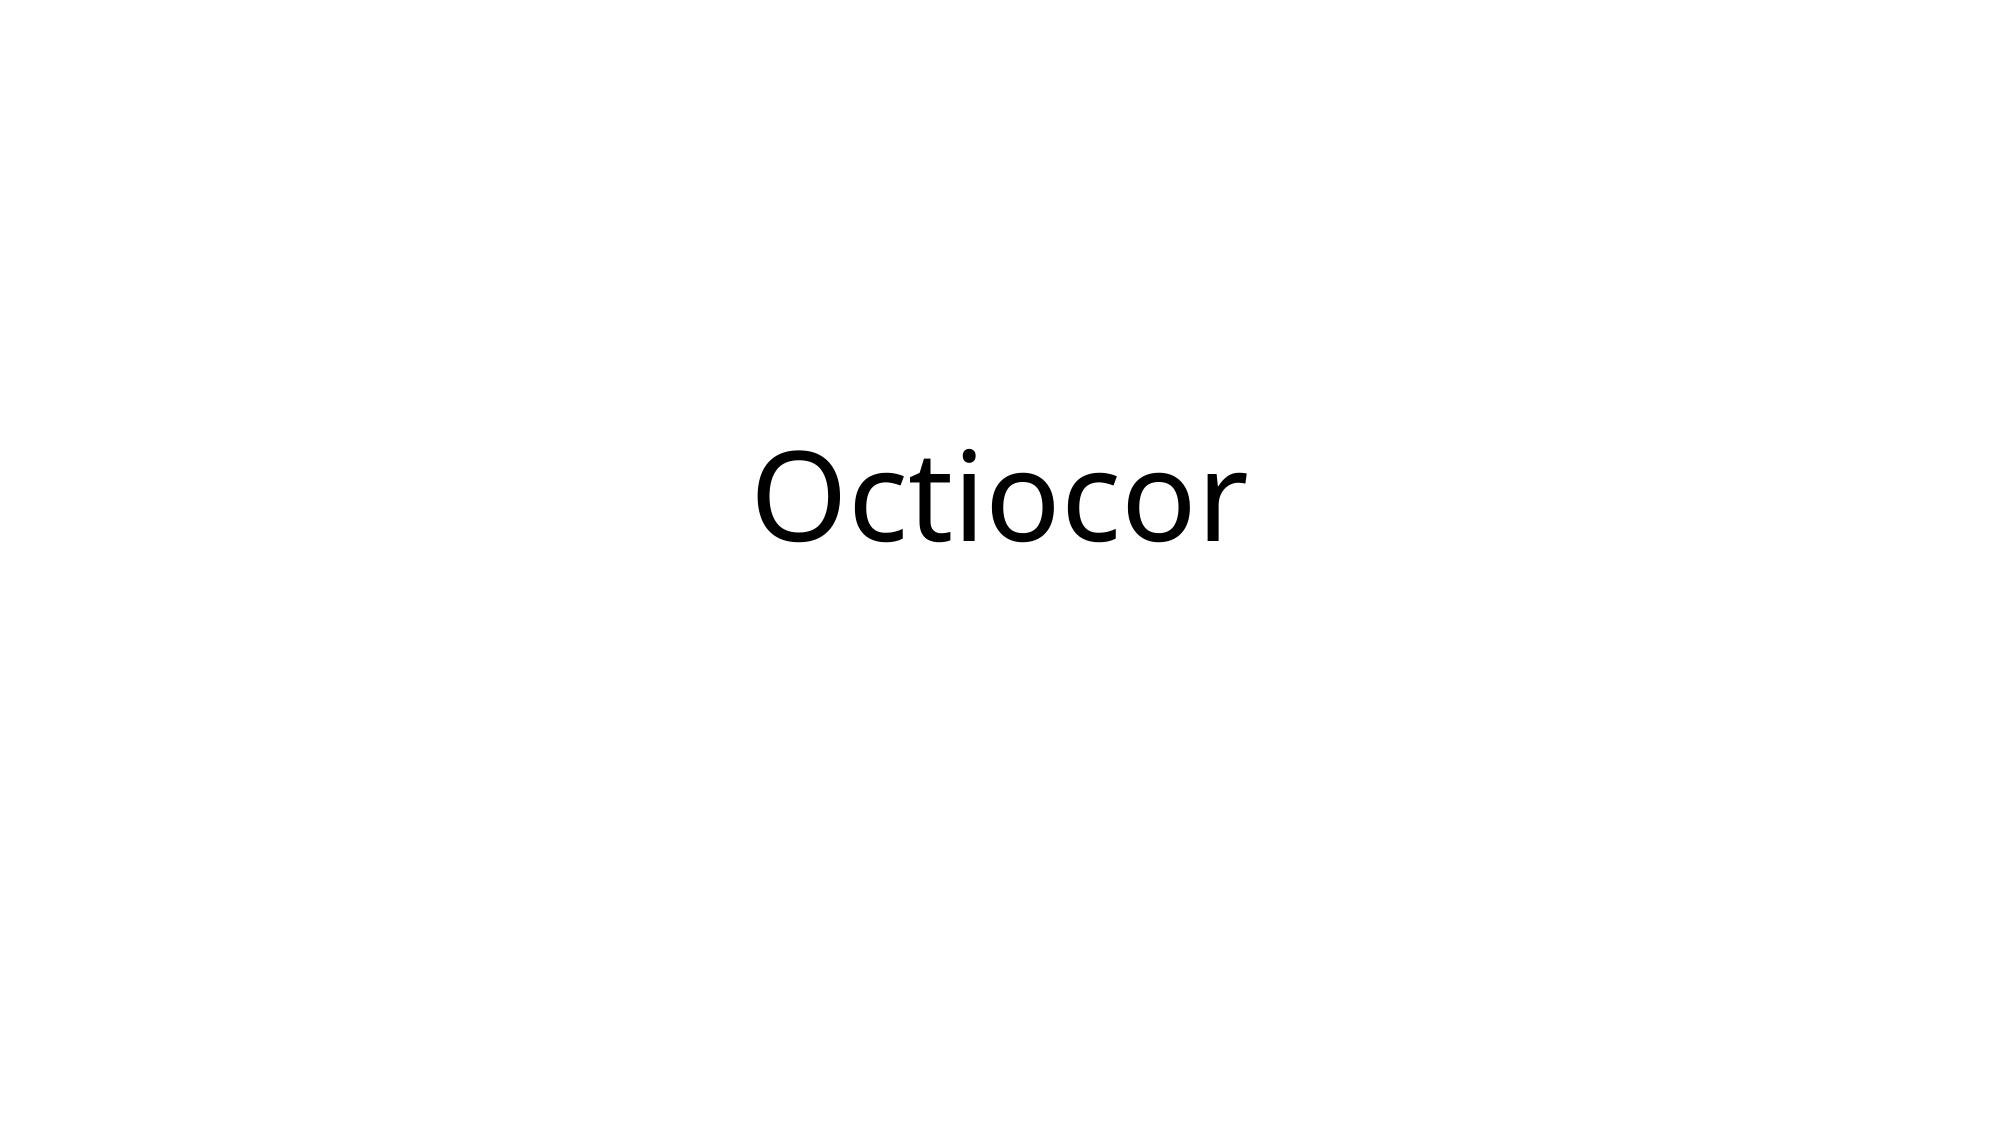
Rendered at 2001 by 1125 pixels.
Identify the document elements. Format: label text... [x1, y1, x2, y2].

title Octiocor [249, 184, 1750, 576]
